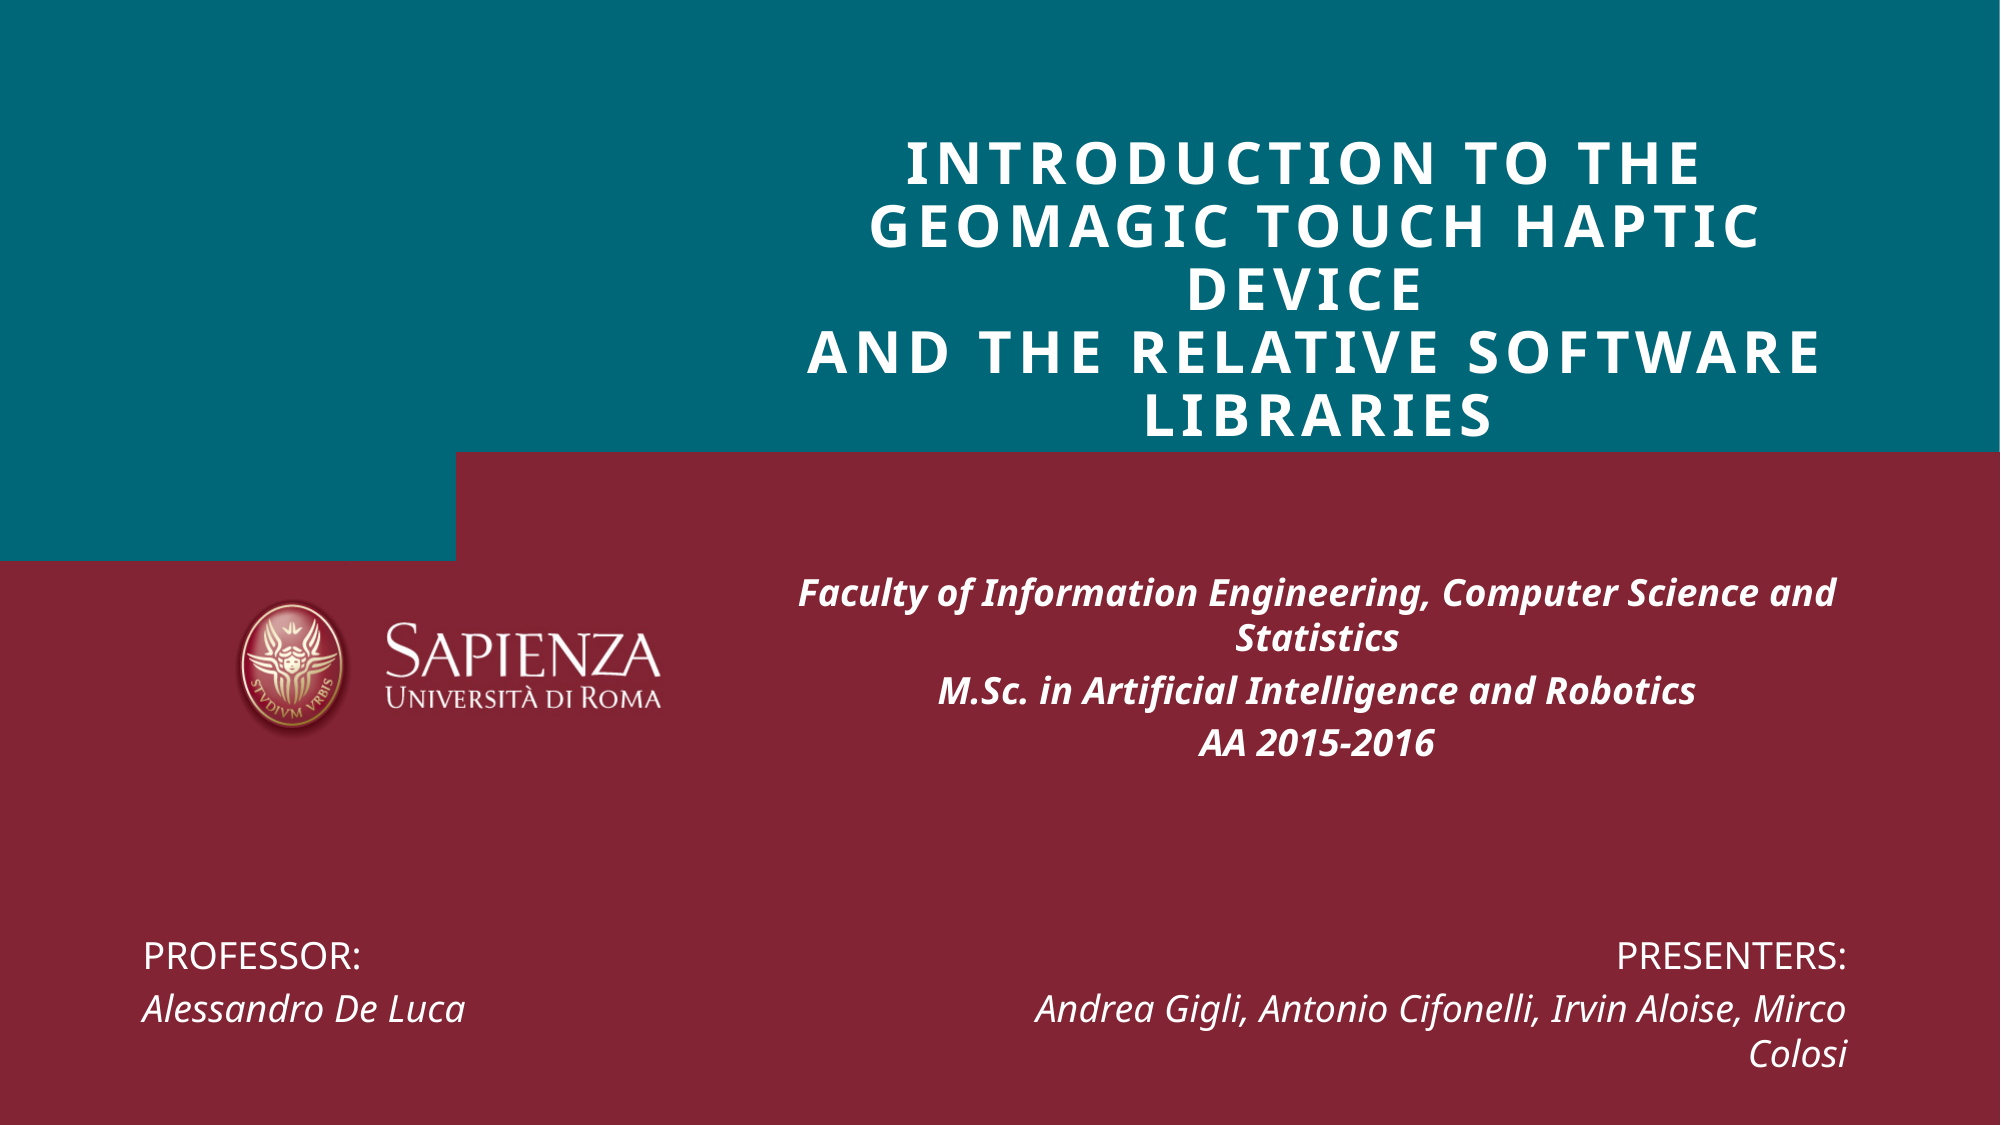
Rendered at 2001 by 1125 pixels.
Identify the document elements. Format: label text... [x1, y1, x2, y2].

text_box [0, 452, 2000, 1125]
text_box [0, 0, 2000, 452]
title Introduction to the Geomagic Touch haptic device and the relative software libraries [772, 126, 1863, 326]
